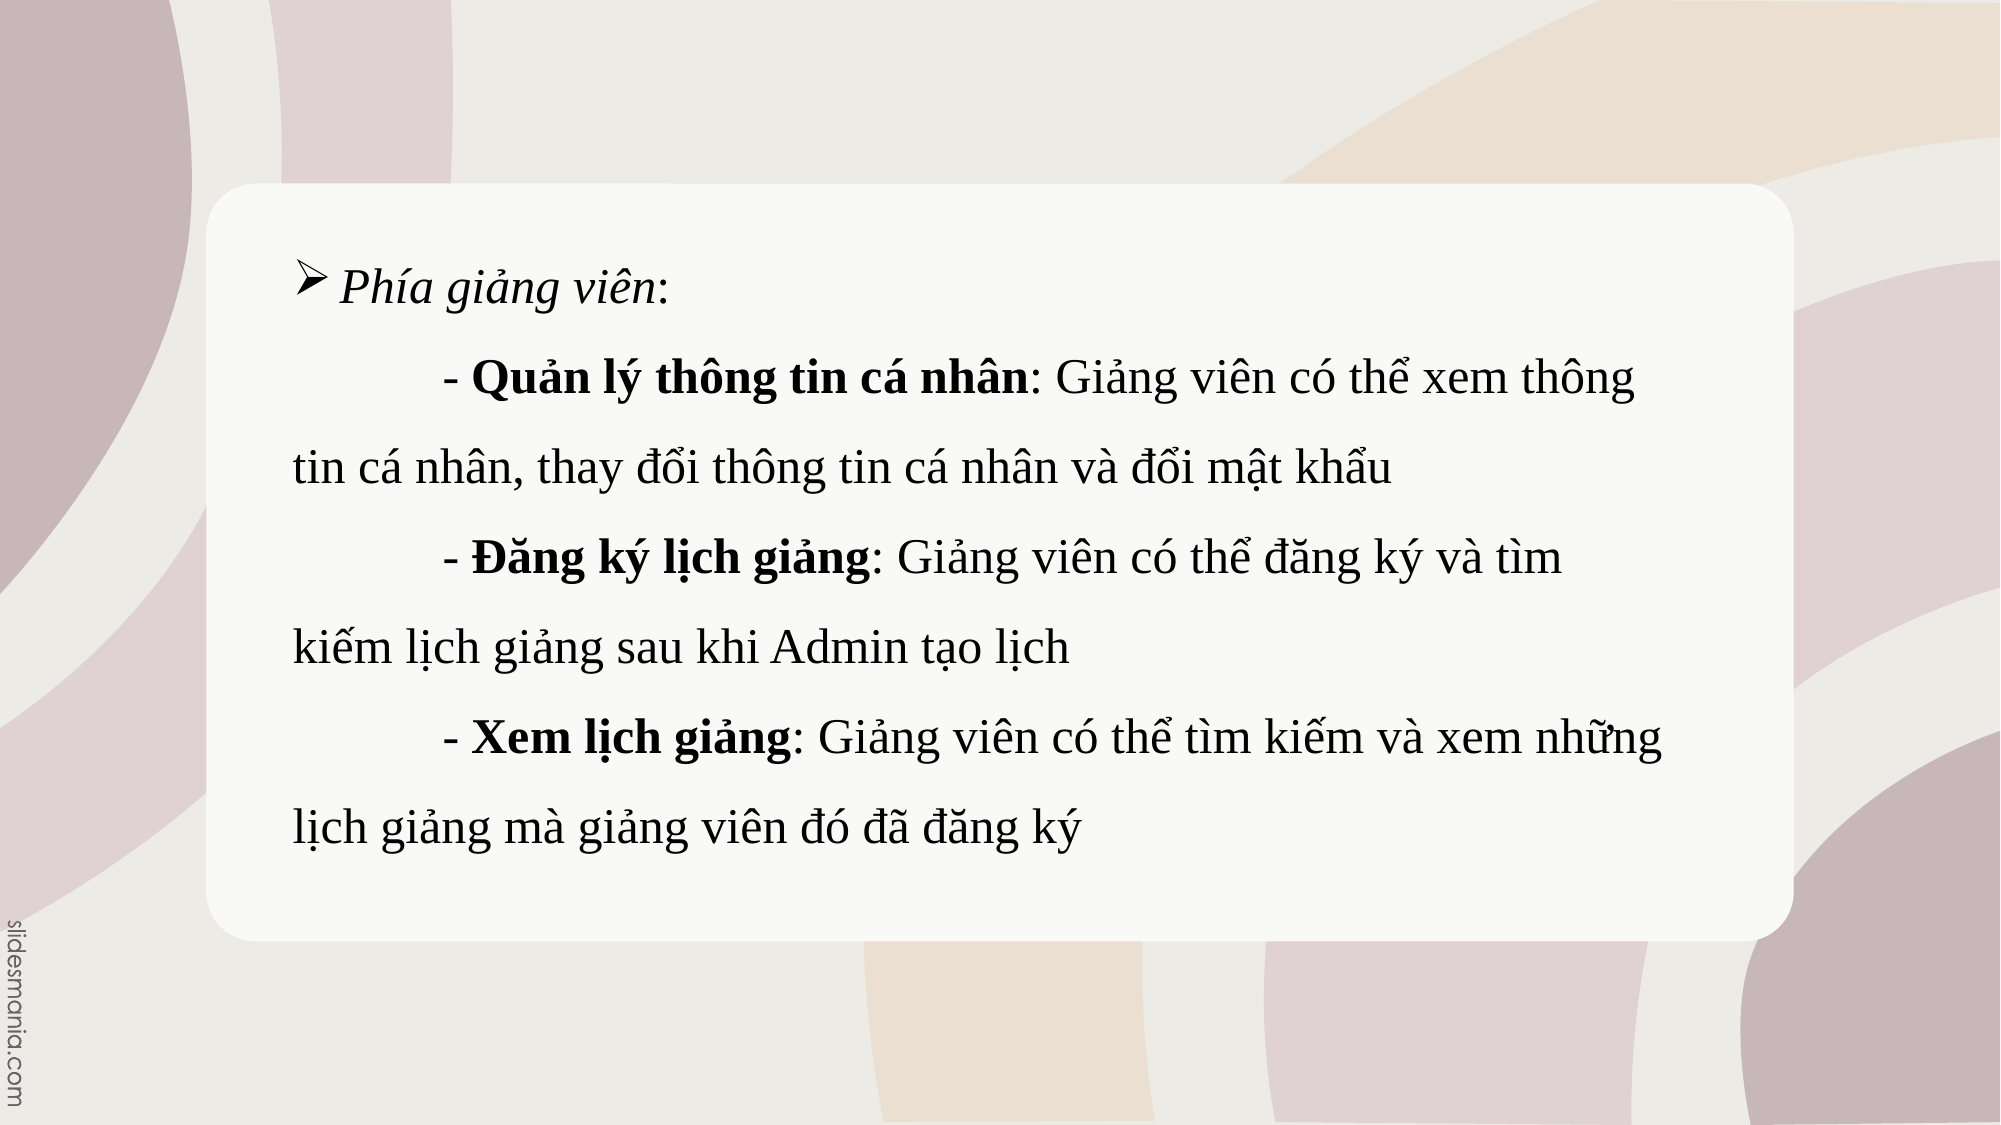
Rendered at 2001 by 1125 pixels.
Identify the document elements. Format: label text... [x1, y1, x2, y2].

text_box Phía giảng viên: - Quản lý thông tin cá nhân: Giảng viên có thể xem thông tin cá nhân, thay đổi thông tin cá nhân và đổi mật khẩu - Đăng ký lịch giảng: Giảng viên có thể đăng ký và tìm kiếm lịch giảng sau khi Admin tạo lịch - Xem lịch giảng: Giảng viên có thể tìm kiếm và xem những lịch giảng mà giảng viên đó đã đăng ký [272, 203, 1691, 877]
